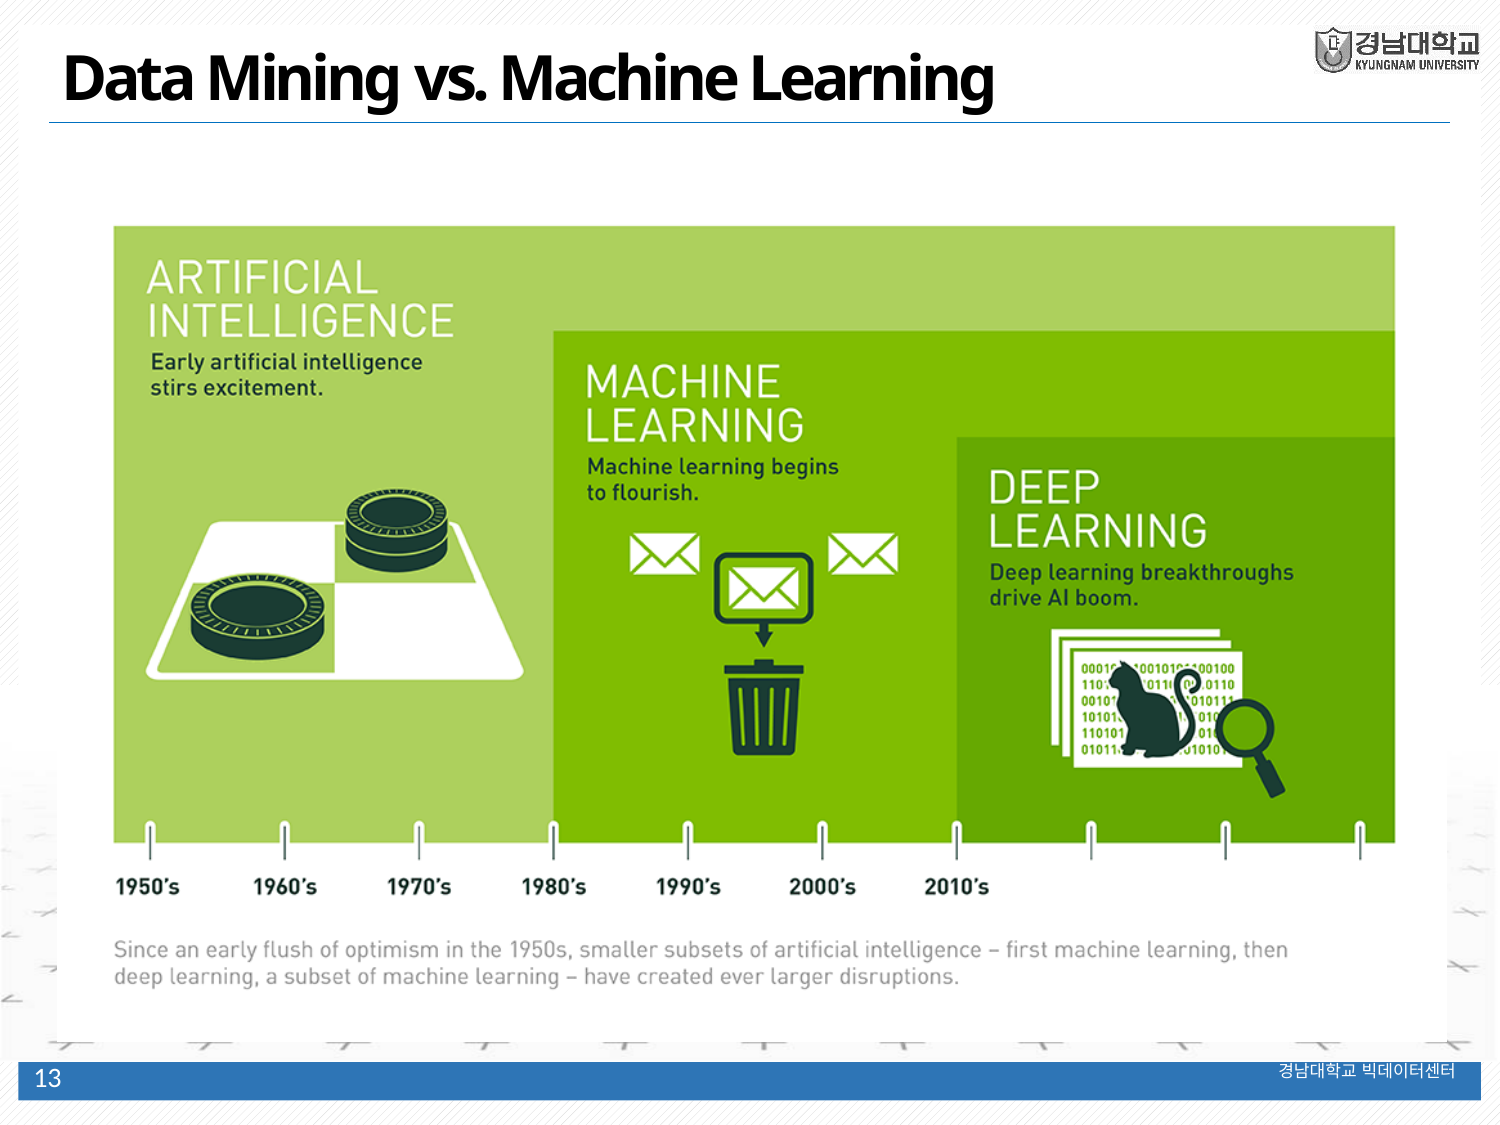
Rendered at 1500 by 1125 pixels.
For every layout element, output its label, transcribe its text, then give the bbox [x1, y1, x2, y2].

text_box Data Mining vs. Machine Learning [46, 30, 1013, 121]
slide_number 13 [18, 1062, 357, 1113]
picture [0, 158, 1500, 1062]
picture [1313, 24, 1481, 74]
